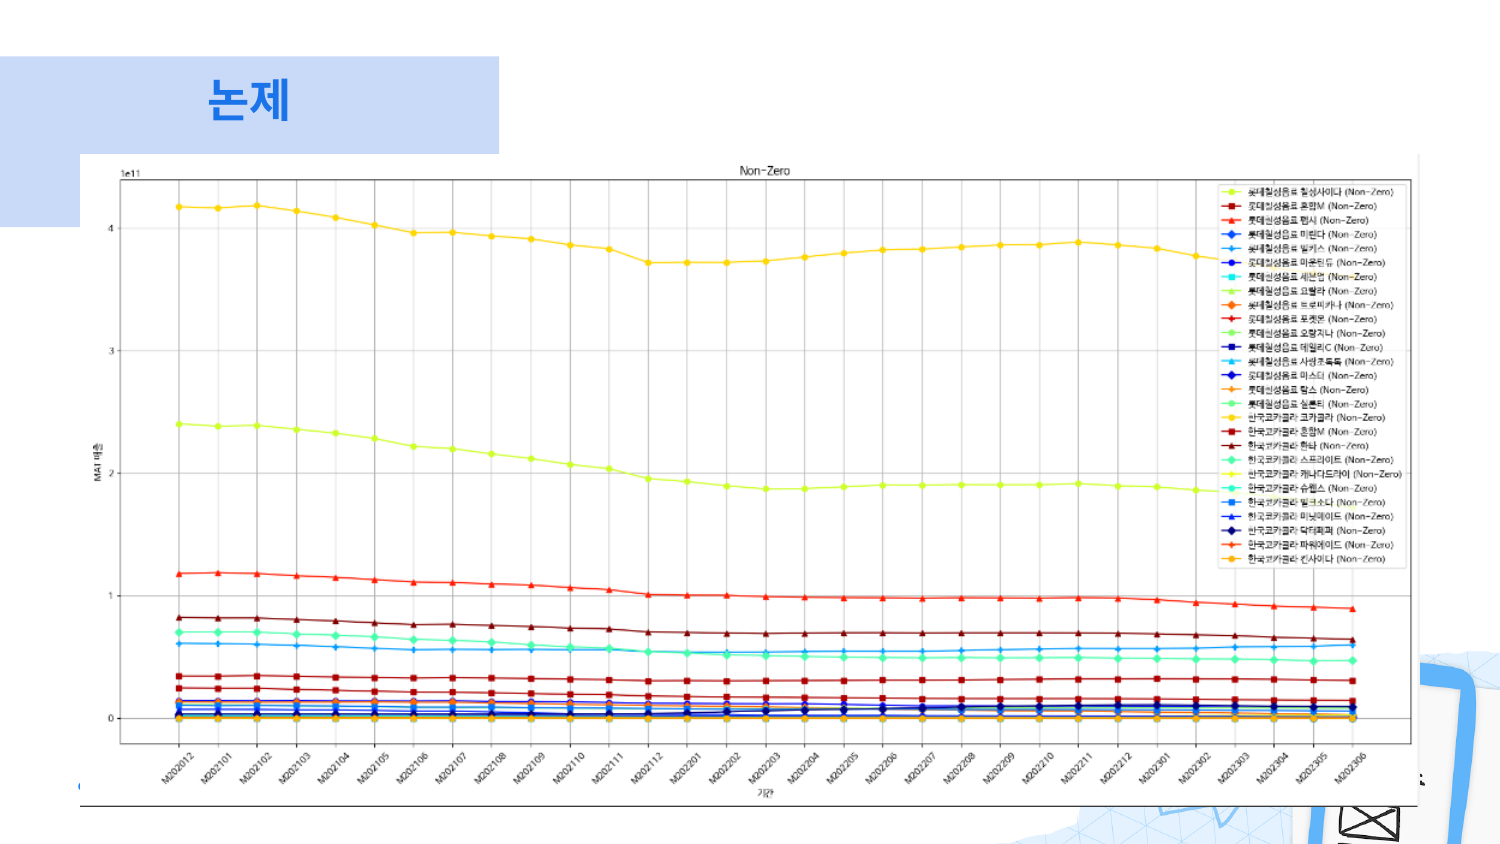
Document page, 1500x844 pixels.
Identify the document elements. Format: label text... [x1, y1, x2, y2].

title 논제 [0, 56, 500, 228]
picture [0, 0, 1500, 844]
